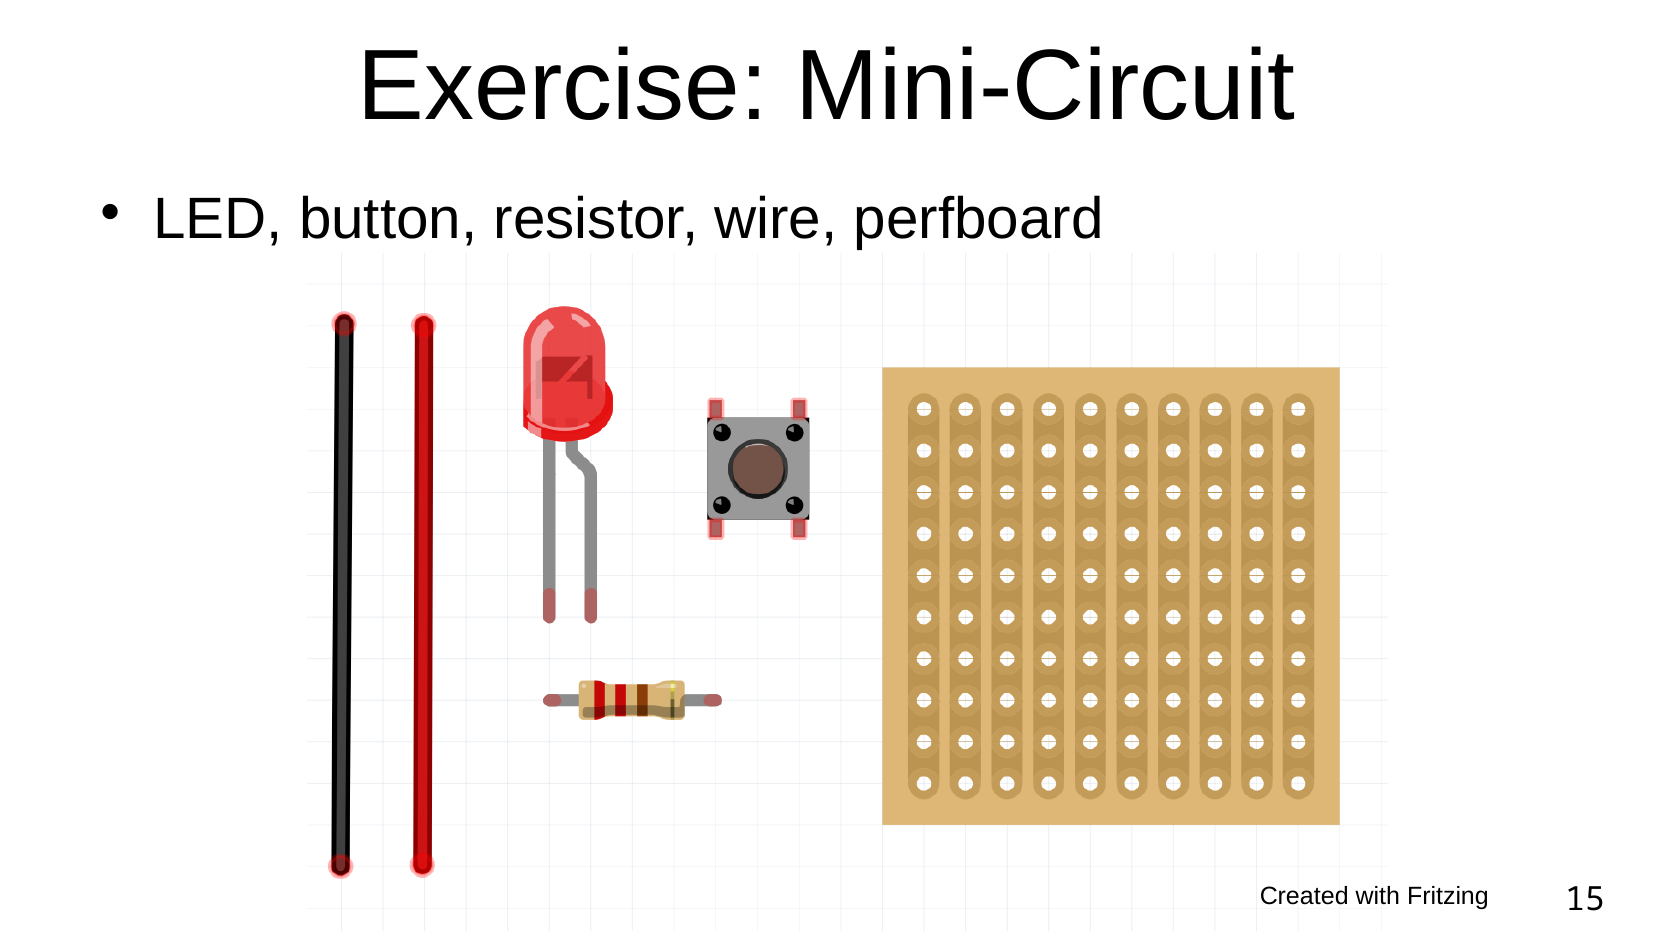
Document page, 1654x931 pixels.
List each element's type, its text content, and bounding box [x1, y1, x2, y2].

text_box Exercise: Mini-Circuit [82, 19, 1571, 140]
text_box Created with Fritzing [1391, 872, 1530, 917]
text_box LED, button, resistor, wire, perfboard [82, 179, 1571, 810]
picture [307, 253, 1388, 931]
